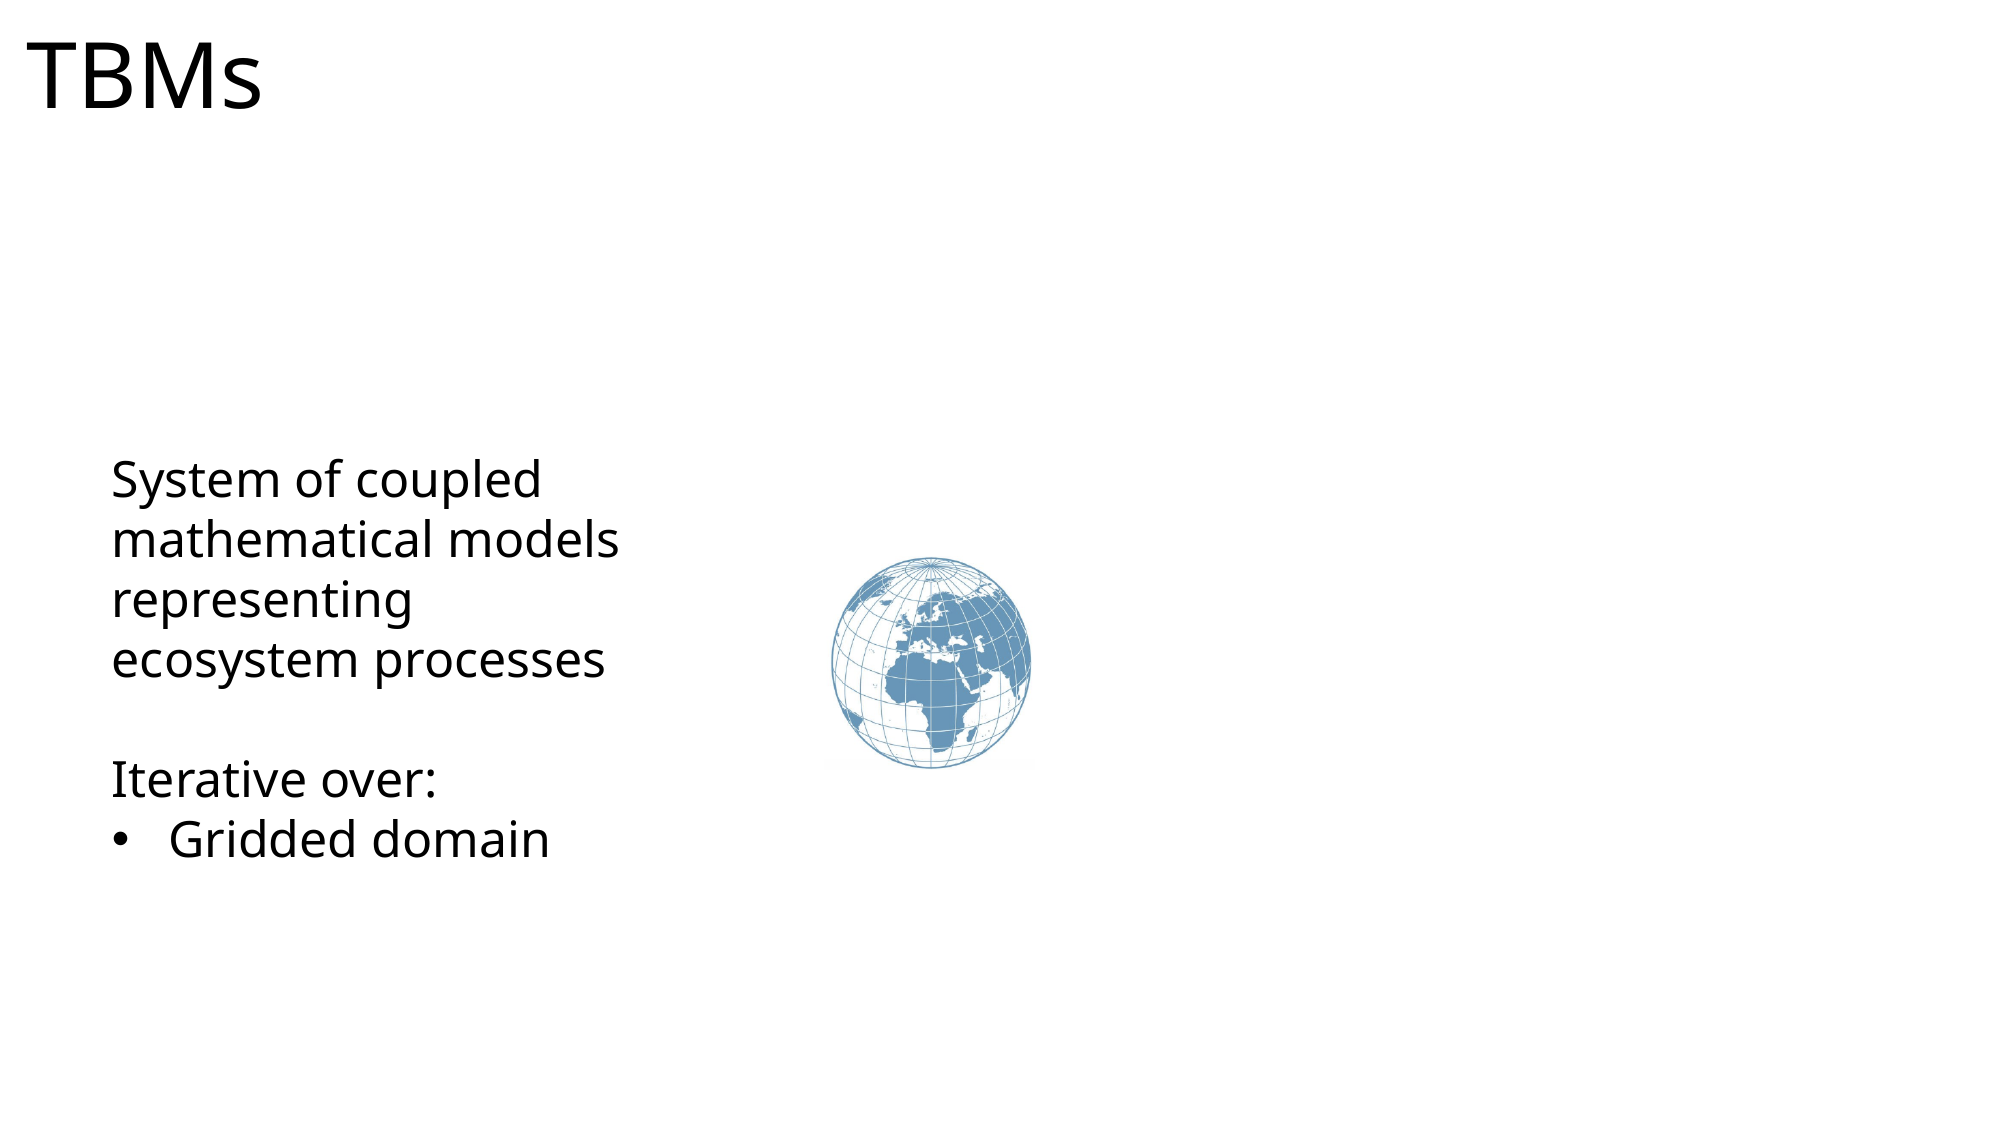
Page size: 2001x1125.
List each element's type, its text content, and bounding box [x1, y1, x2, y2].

picture [823, 545, 1035, 771]
text_box TBMs [11, 0, 1737, 188]
text_box System of coupled mathematical models representing ecosystem processes Iterative over: Gridded domain [97, 440, 653, 876]
